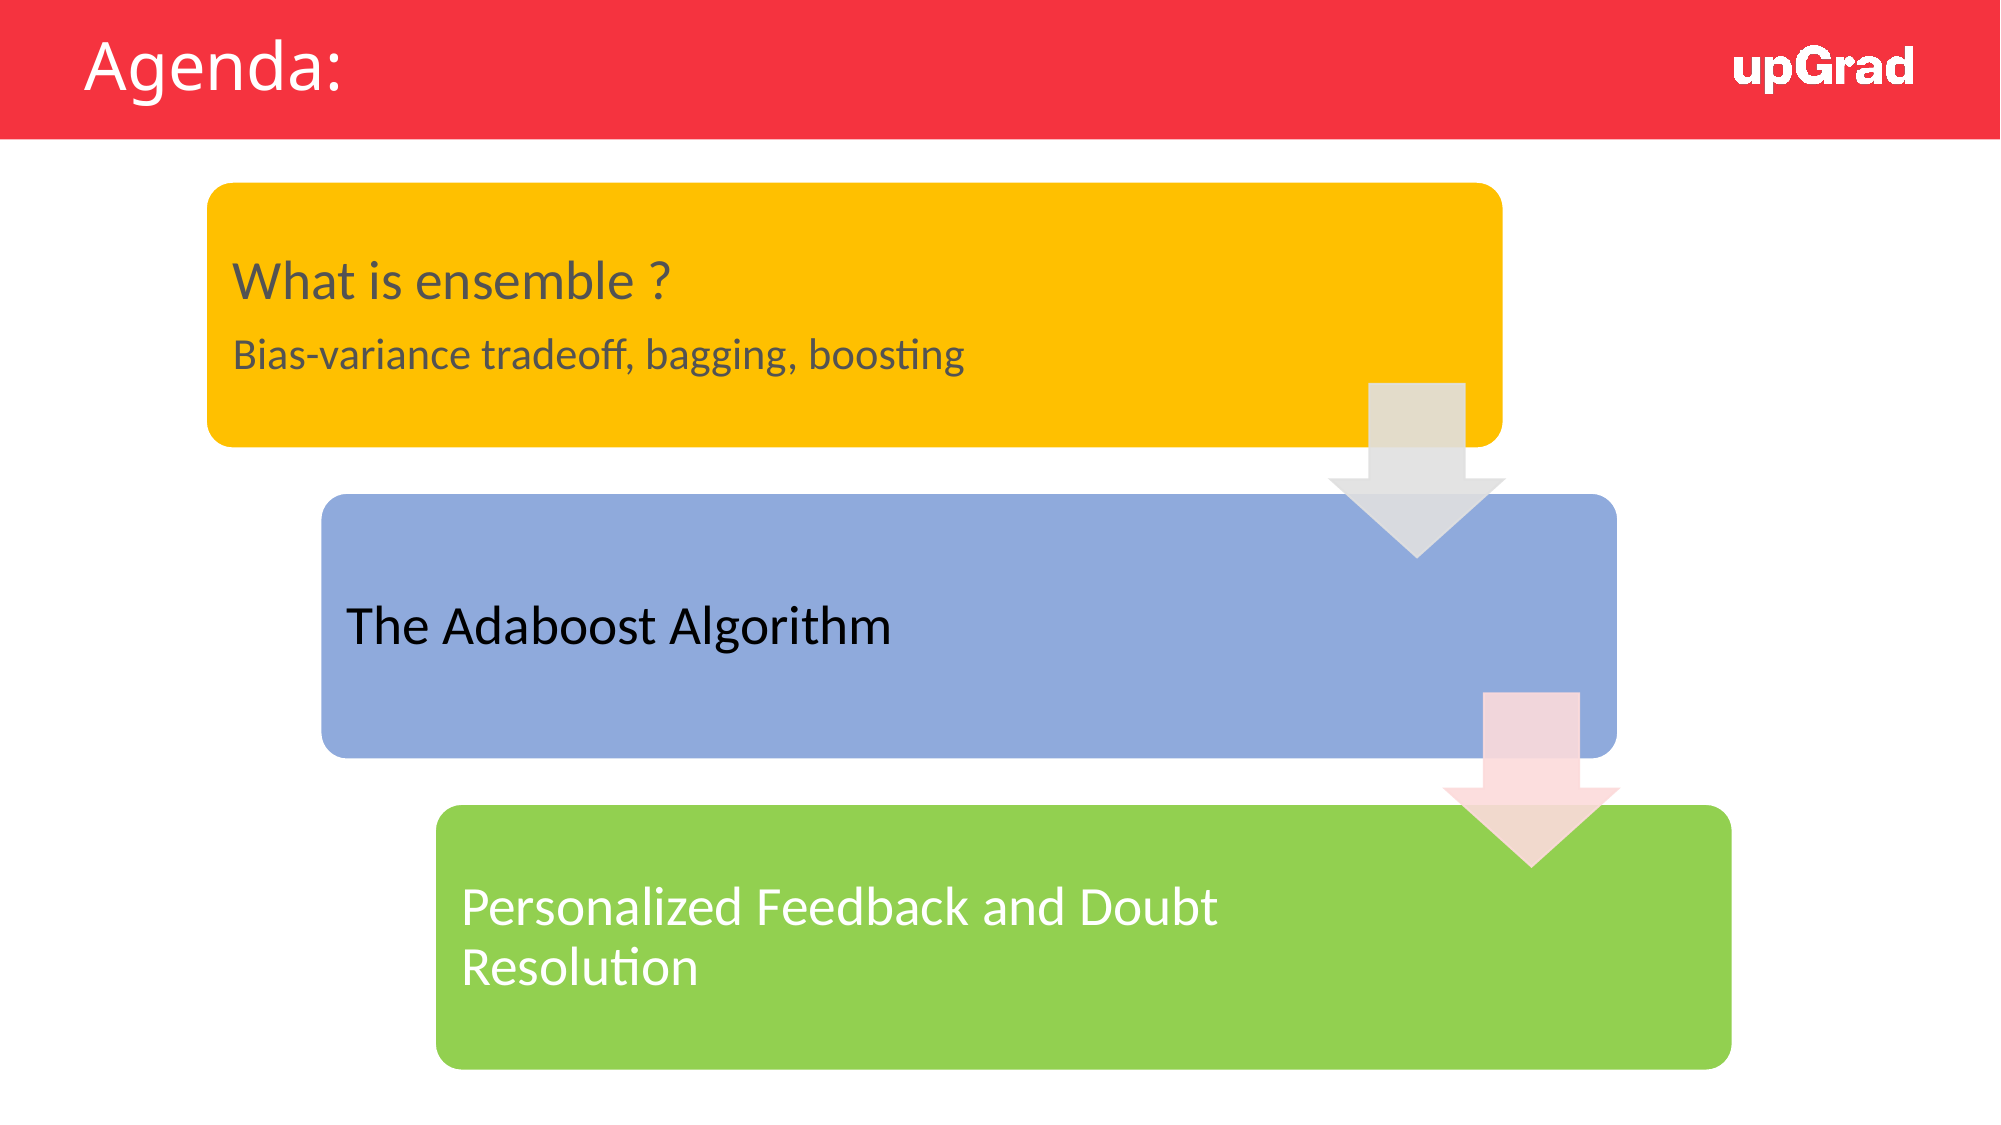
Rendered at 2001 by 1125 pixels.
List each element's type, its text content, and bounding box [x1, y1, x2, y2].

title Agenda: [69, 26, 887, 111]
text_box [205, 181, 1733, 1071]
picture [1734, 45, 1913, 94]
